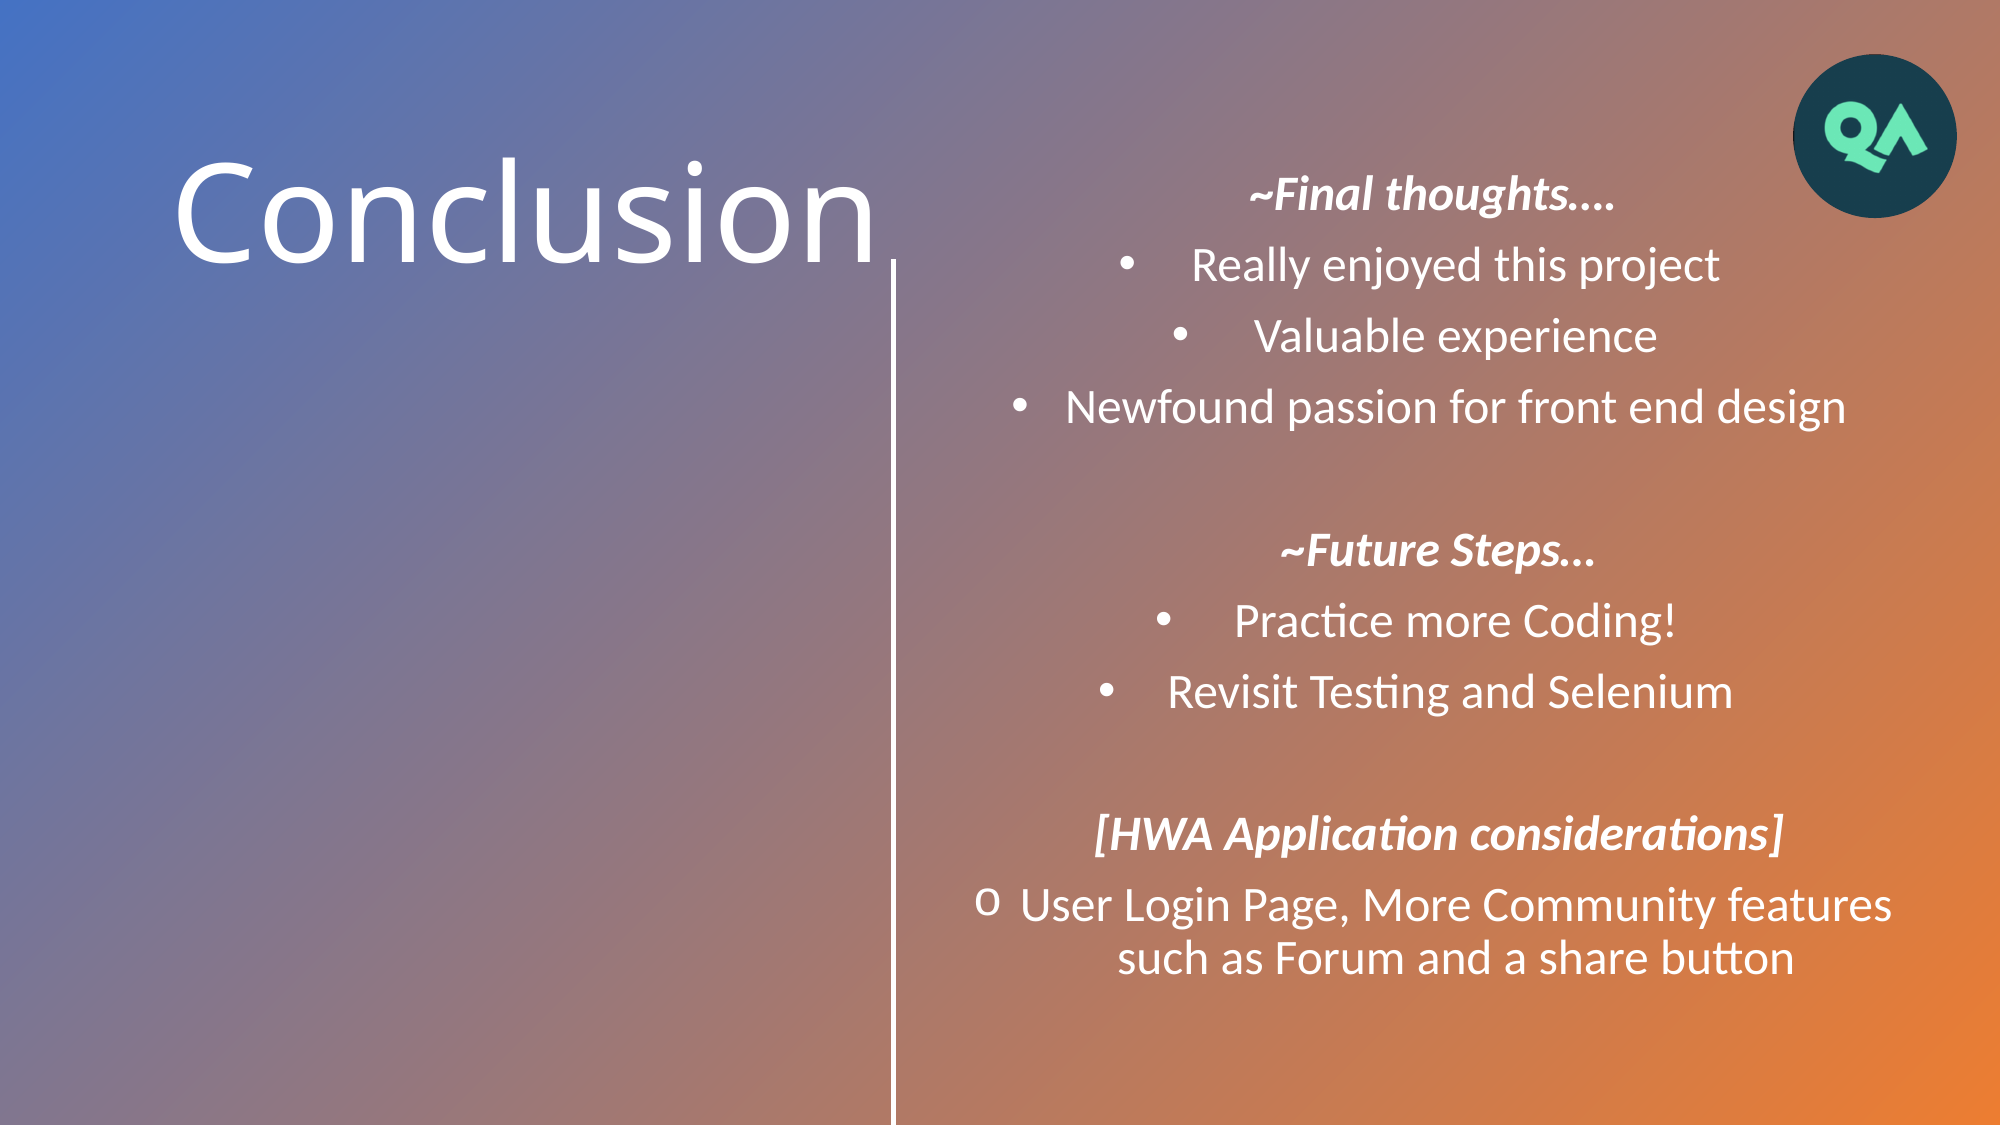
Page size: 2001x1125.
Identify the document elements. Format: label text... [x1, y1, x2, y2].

title Conclusion [3, 136, 897, 977]
picture [1793, 54, 1957, 219]
text_box [0, 0, 2000, 1125]
text_box [921, 517, 1957, 785]
list ~Final thoughts…. Really enjoyed this project Valuable experience Newfound passion for front end design ~Future Steps… Practice more Coding! Revisit Testing and Selenium [HWA Application considerations] User Login Page, More Community features such as Forum and a share button [921, 160, 1957, 517]
list ~Final thoughts…. Really enjoyed this project Valuable experience Newfound passion for front end design ~Future Steps… Practice more Coding! Revisit Testing and Selenium [HWA Application considerations] User Login Page, More Community features such as Forum and a share button [921, 785, 1957, 1001]
